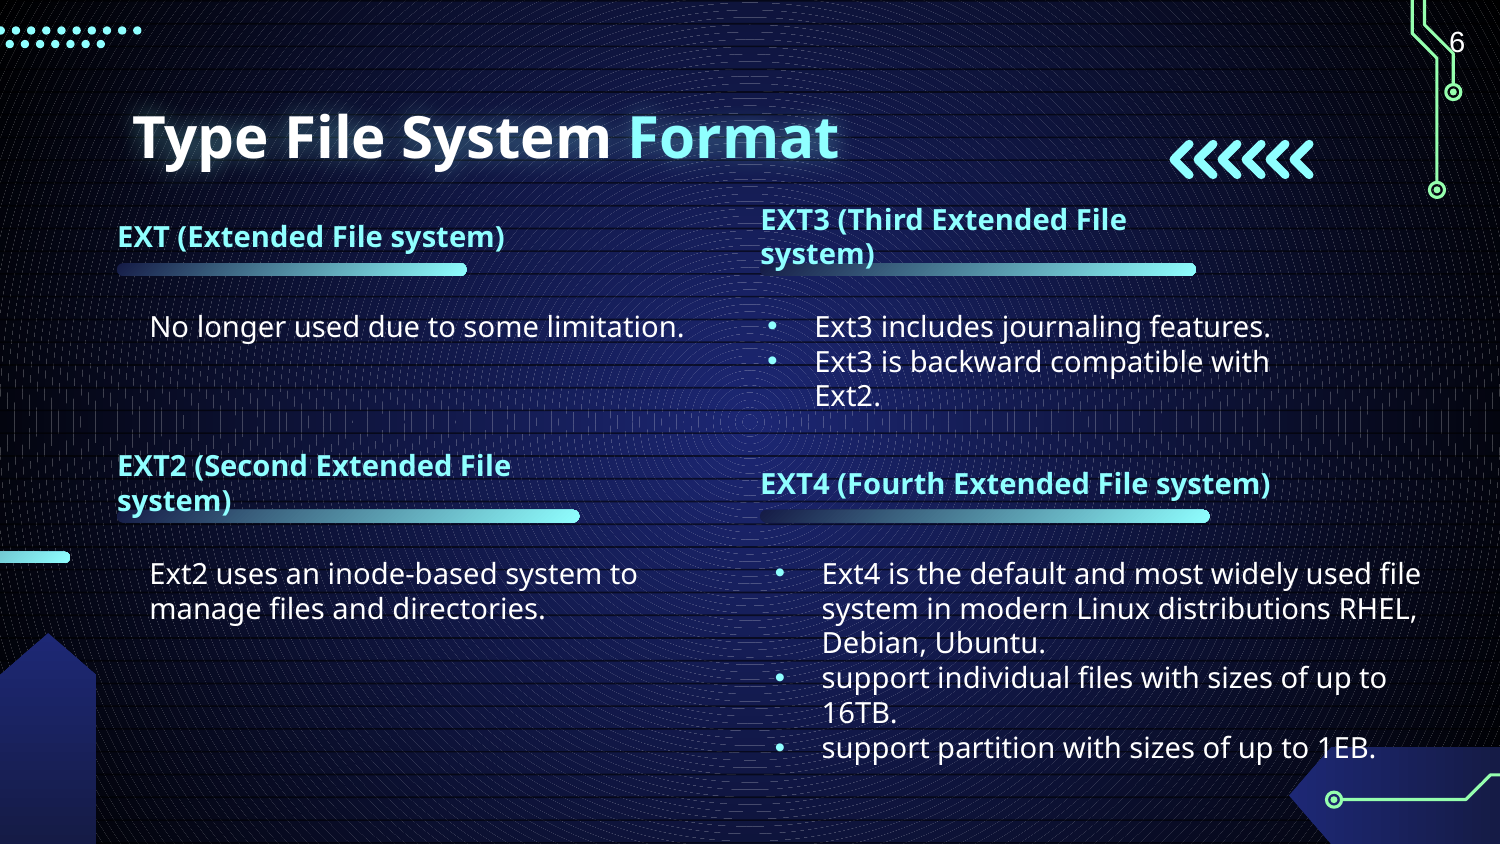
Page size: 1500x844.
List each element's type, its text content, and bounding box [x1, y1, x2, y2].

text_box Ext3 includes journaling features. Ext3 is backward compatible with Ext2. [752, 300, 1346, 456]
text_box EXT (Extended File system) [102, 196, 541, 276]
title Type File System Format [116, 88, 1383, 183]
text_box EXT3 (Third Extended File system) [745, 196, 1258, 276]
text_box Ext4 is the default and most widely used file system in modern Linux distributions RHEL, Debian, Ubuntu. support individual files with sizes of up to 16TB. support partition with sizes of up to 1EB. [760, 547, 1450, 773]
text_box EXT4 (Fourth Extended File system) [745, 442, 1288, 523]
text_box Ext2 uses an inode-based system to manage files and directories. [134, 547, 654, 633]
text_box No longer used due to some limitation. [134, 300, 707, 386]
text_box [1168, 139, 1315, 180]
text_box 6 [1434, 16, 1500, 67]
text_box EXT2 (Second Extended File system) [102, 442, 645, 523]
